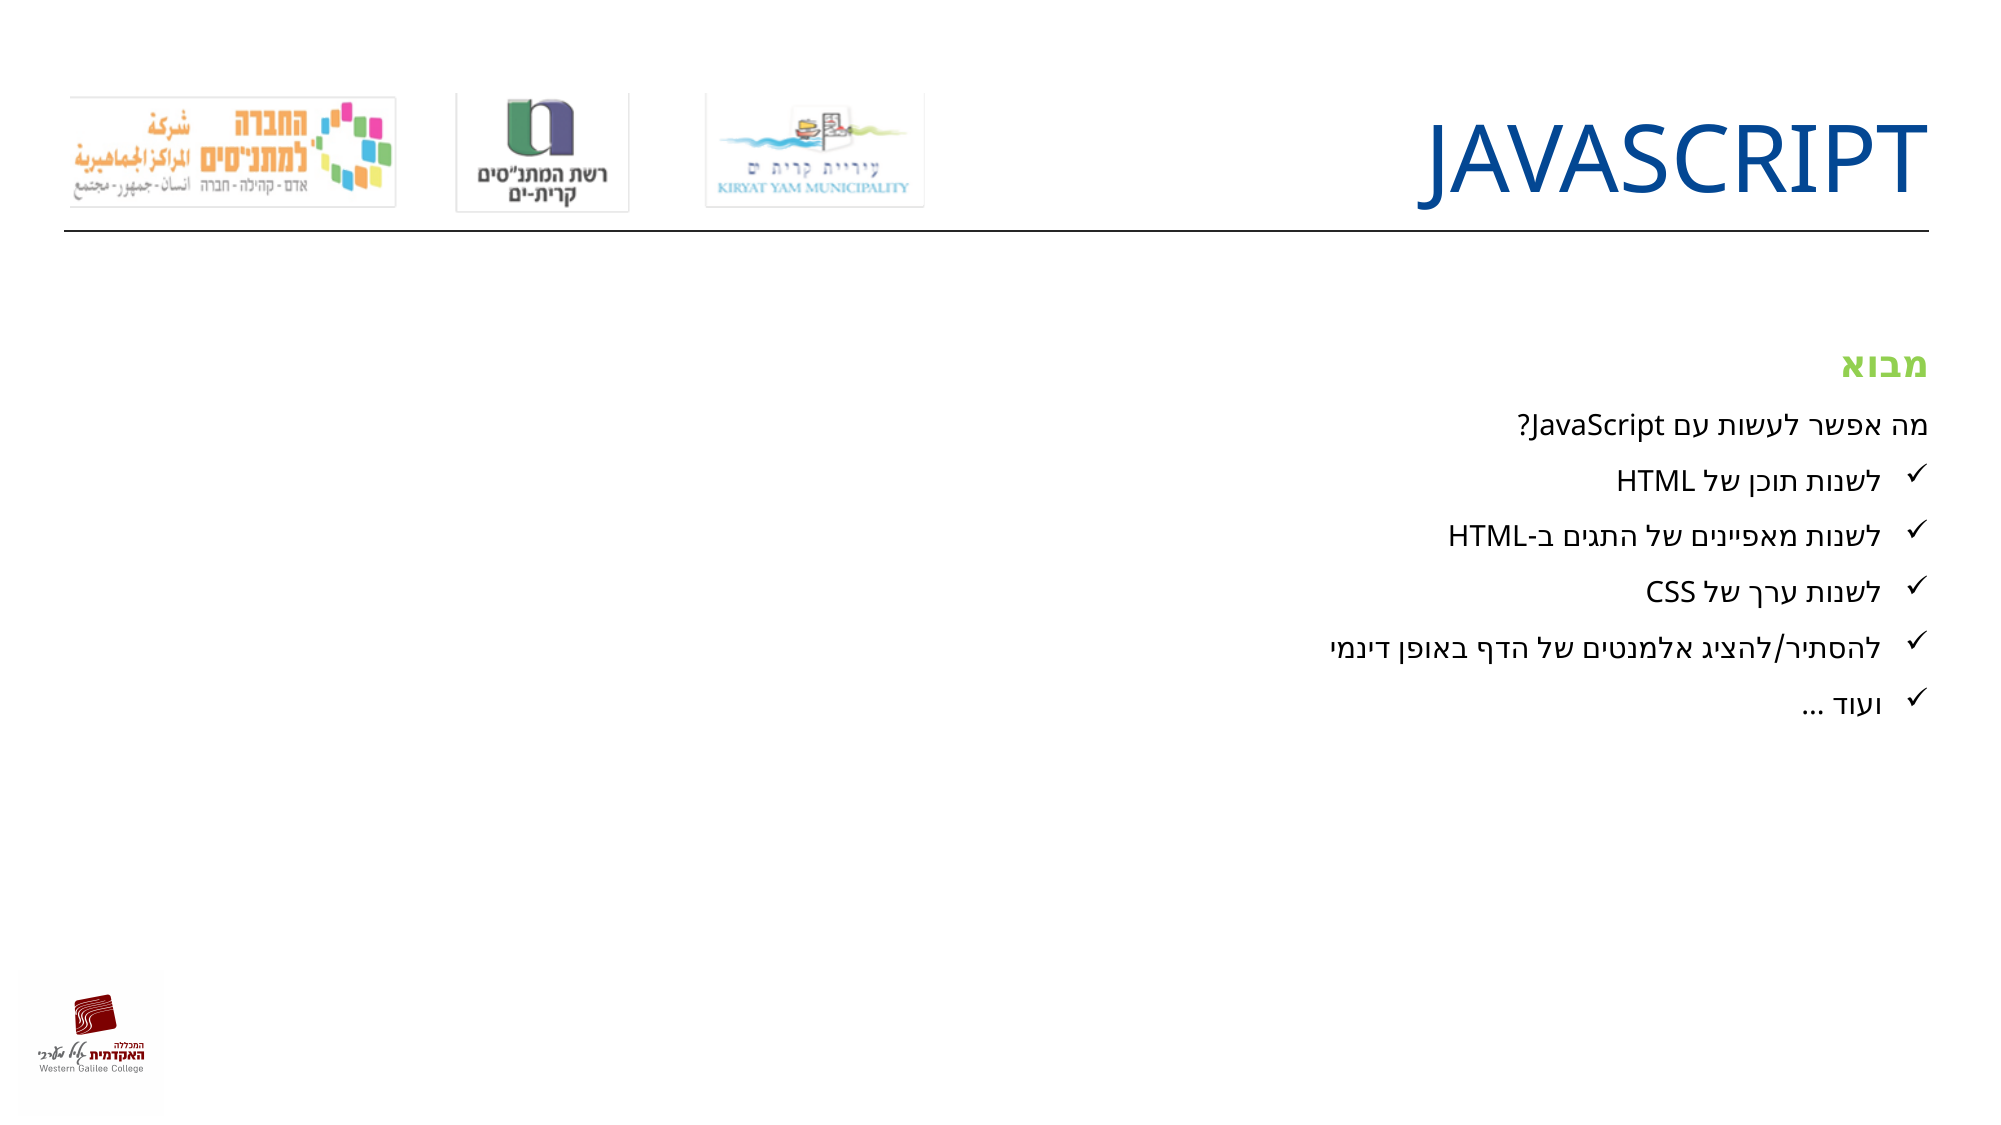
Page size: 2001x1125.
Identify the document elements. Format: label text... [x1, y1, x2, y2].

title JavaSCRIPt [64, 55, 1930, 221]
picture [70, 93, 925, 213]
text_box מבוא מה אפשר לעשות עם JavaScript? לשנות תוכן של HTML לשנות מאפיינים של התגים ב-HTML לשנות ערך של CSS להסתיר/להציג אלמנטים של הדף באופן דינמי ועוד ... [924, 309, 1930, 1043]
picture [18, 970, 164, 1116]
